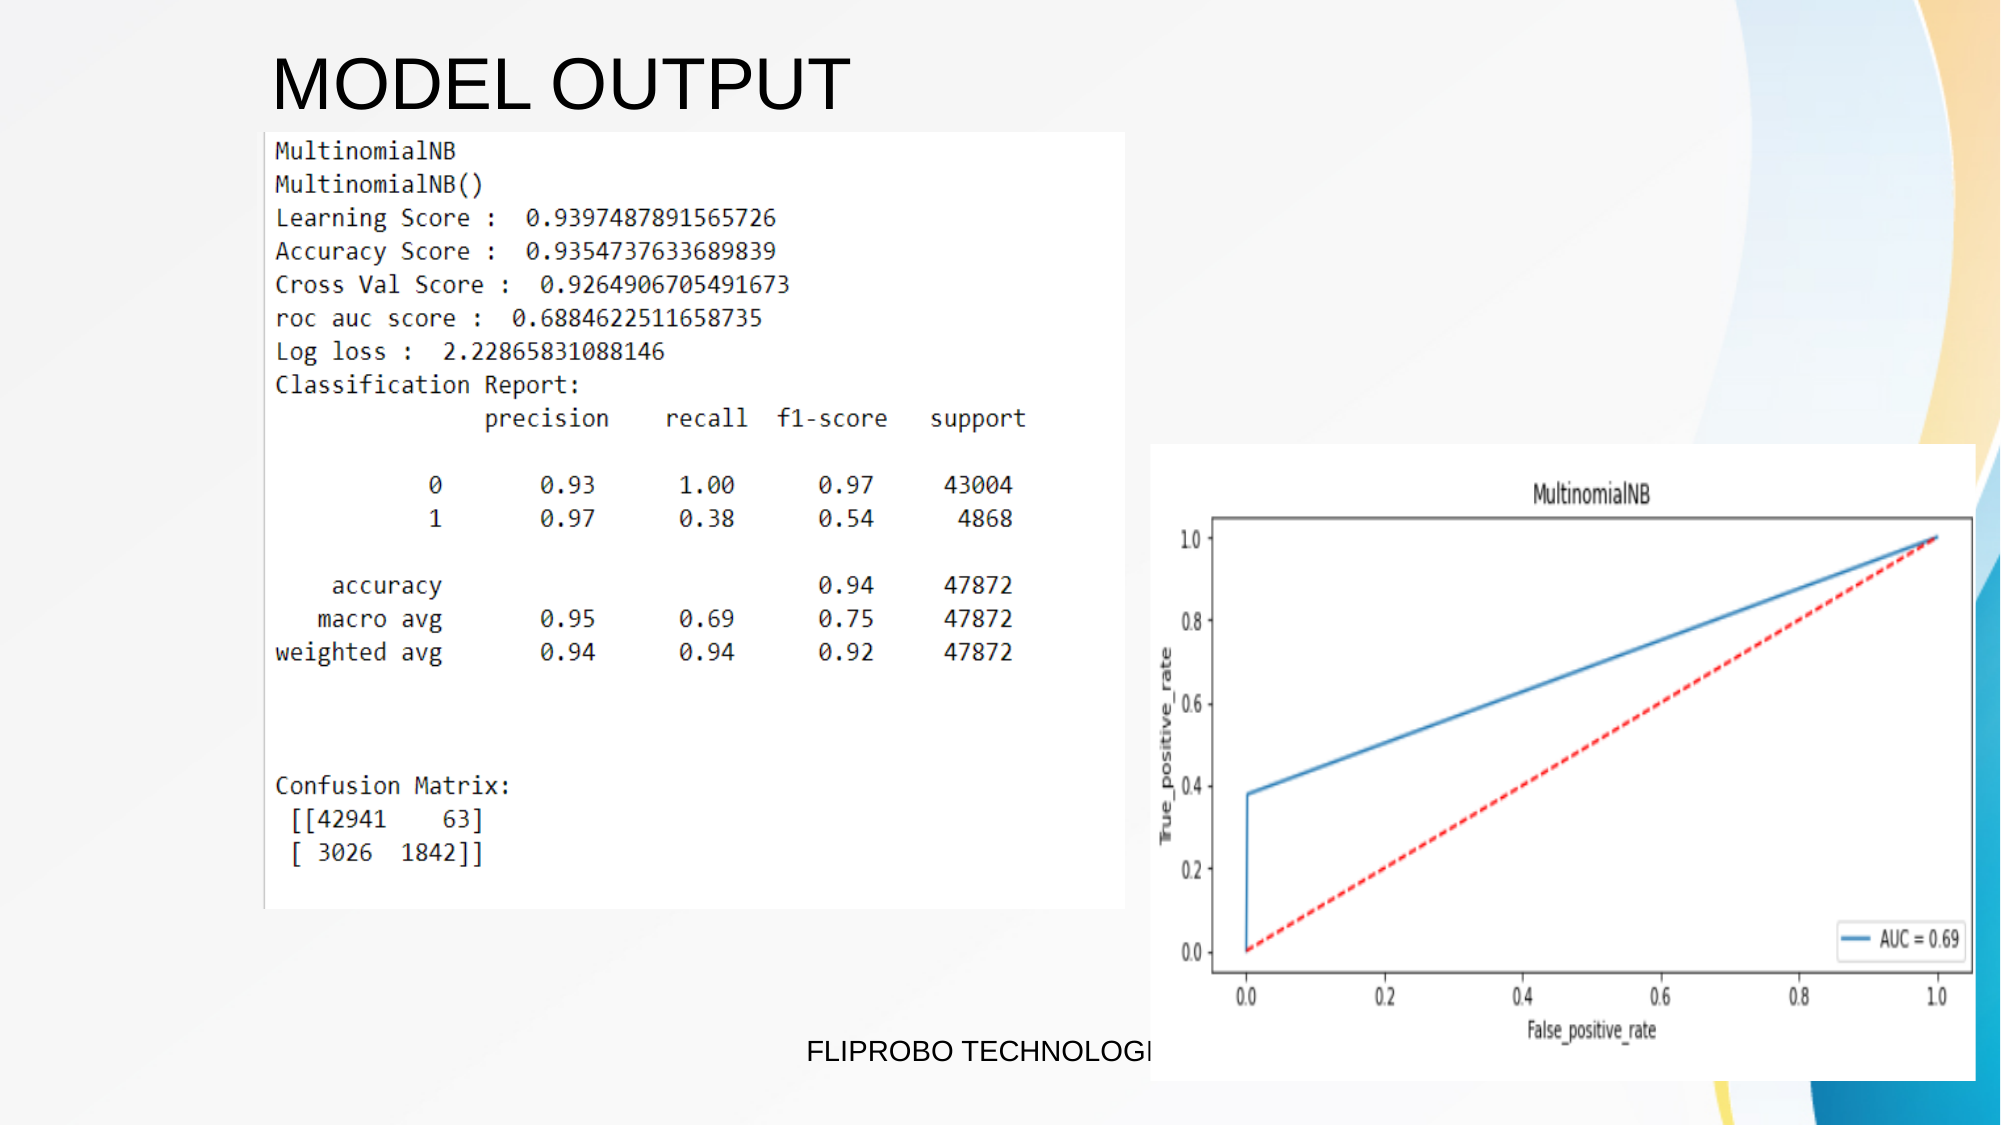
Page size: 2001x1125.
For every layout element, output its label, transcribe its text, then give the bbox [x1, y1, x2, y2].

title MODEL OUTPUT [256, 28, 1024, 133]
picture [0, 0, 2001, 1125]
footer FLIPROBO TECHNOLOGIES [683, 1024, 1317, 1103]
slide_number [1433, 1081, 1900, 1103]
